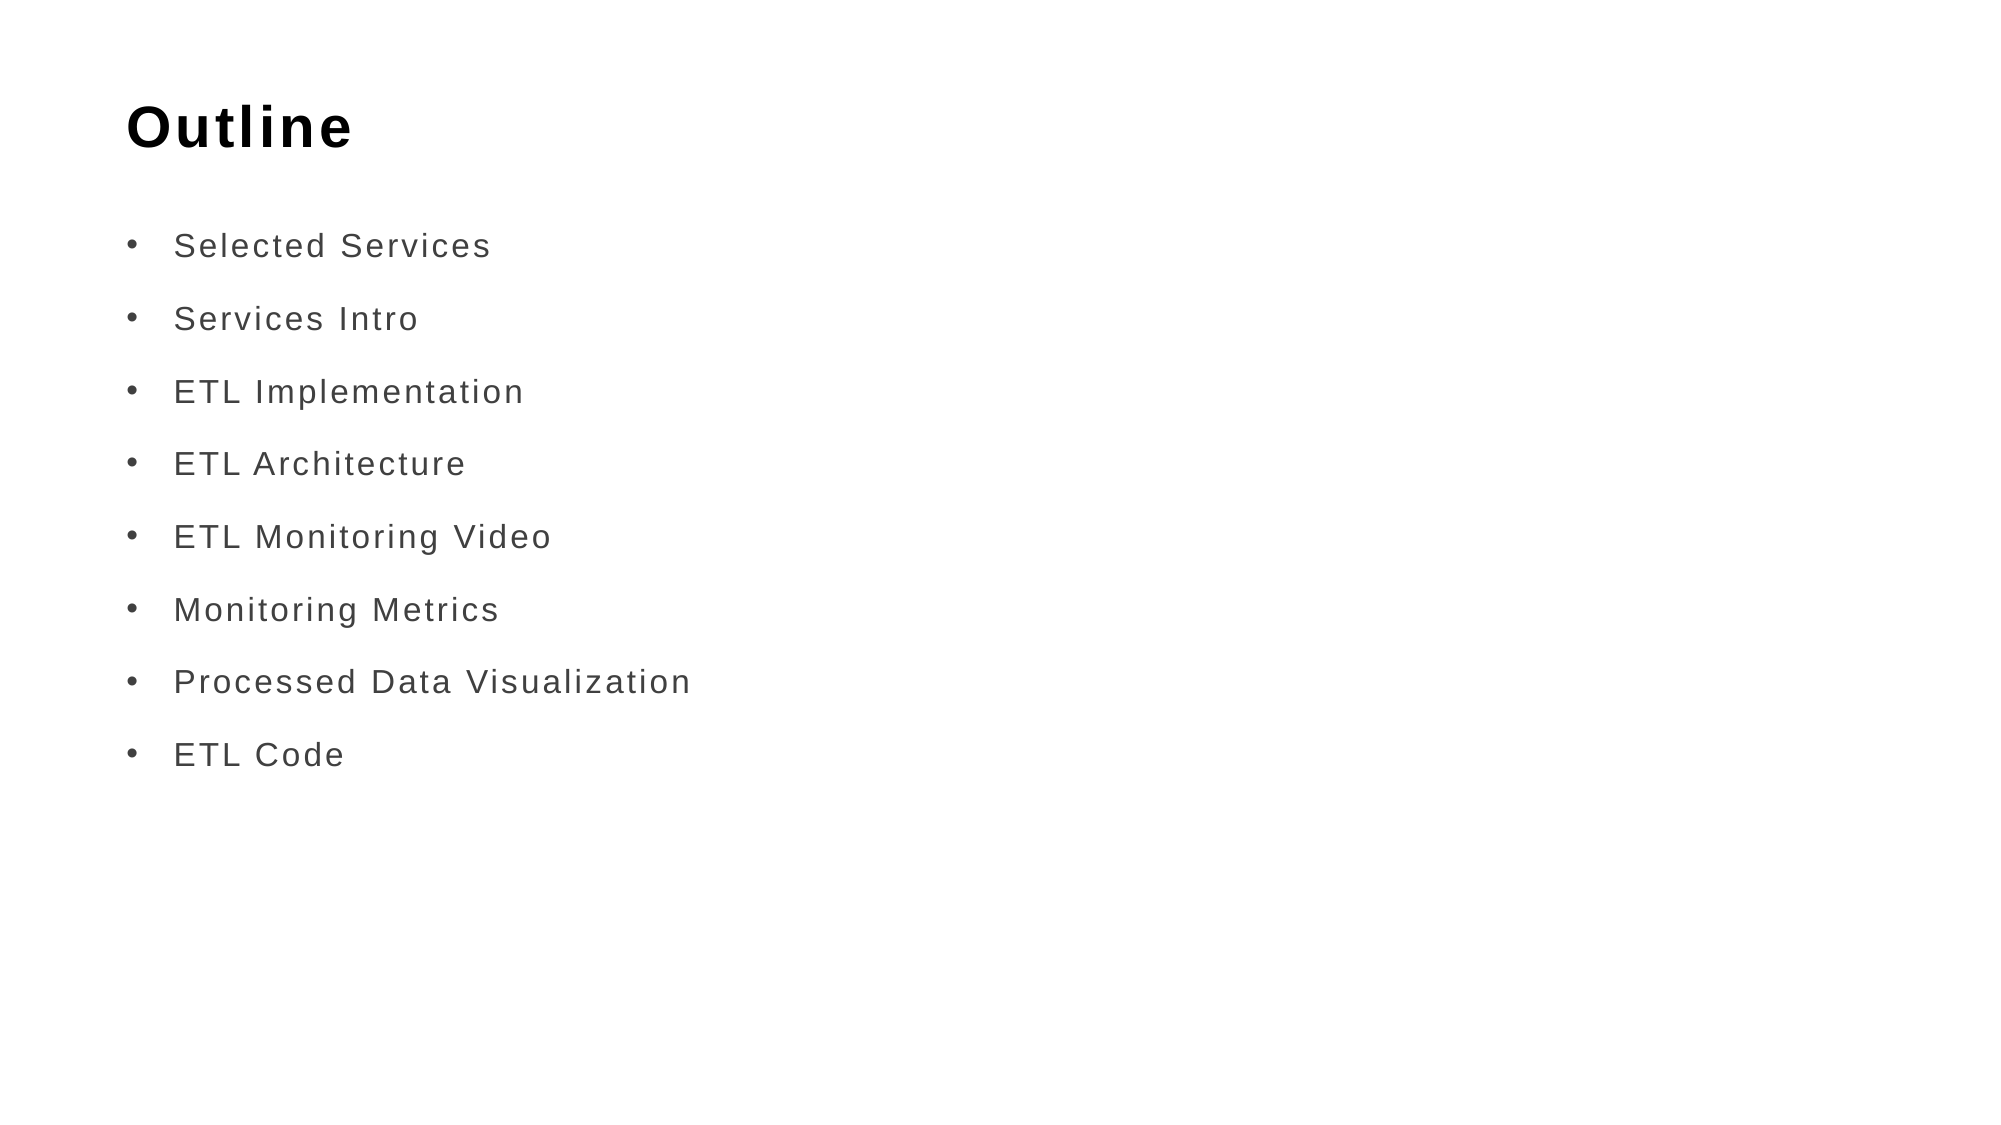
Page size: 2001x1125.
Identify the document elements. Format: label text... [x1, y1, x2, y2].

list Selected Services Services Intro ETL Implementation ETL Architecture ETL Monitoring Video Monitoring Metrics Processed Data Visualization ETL Code [109, 212, 1891, 1040]
title Outline [109, 70, 1891, 178]
